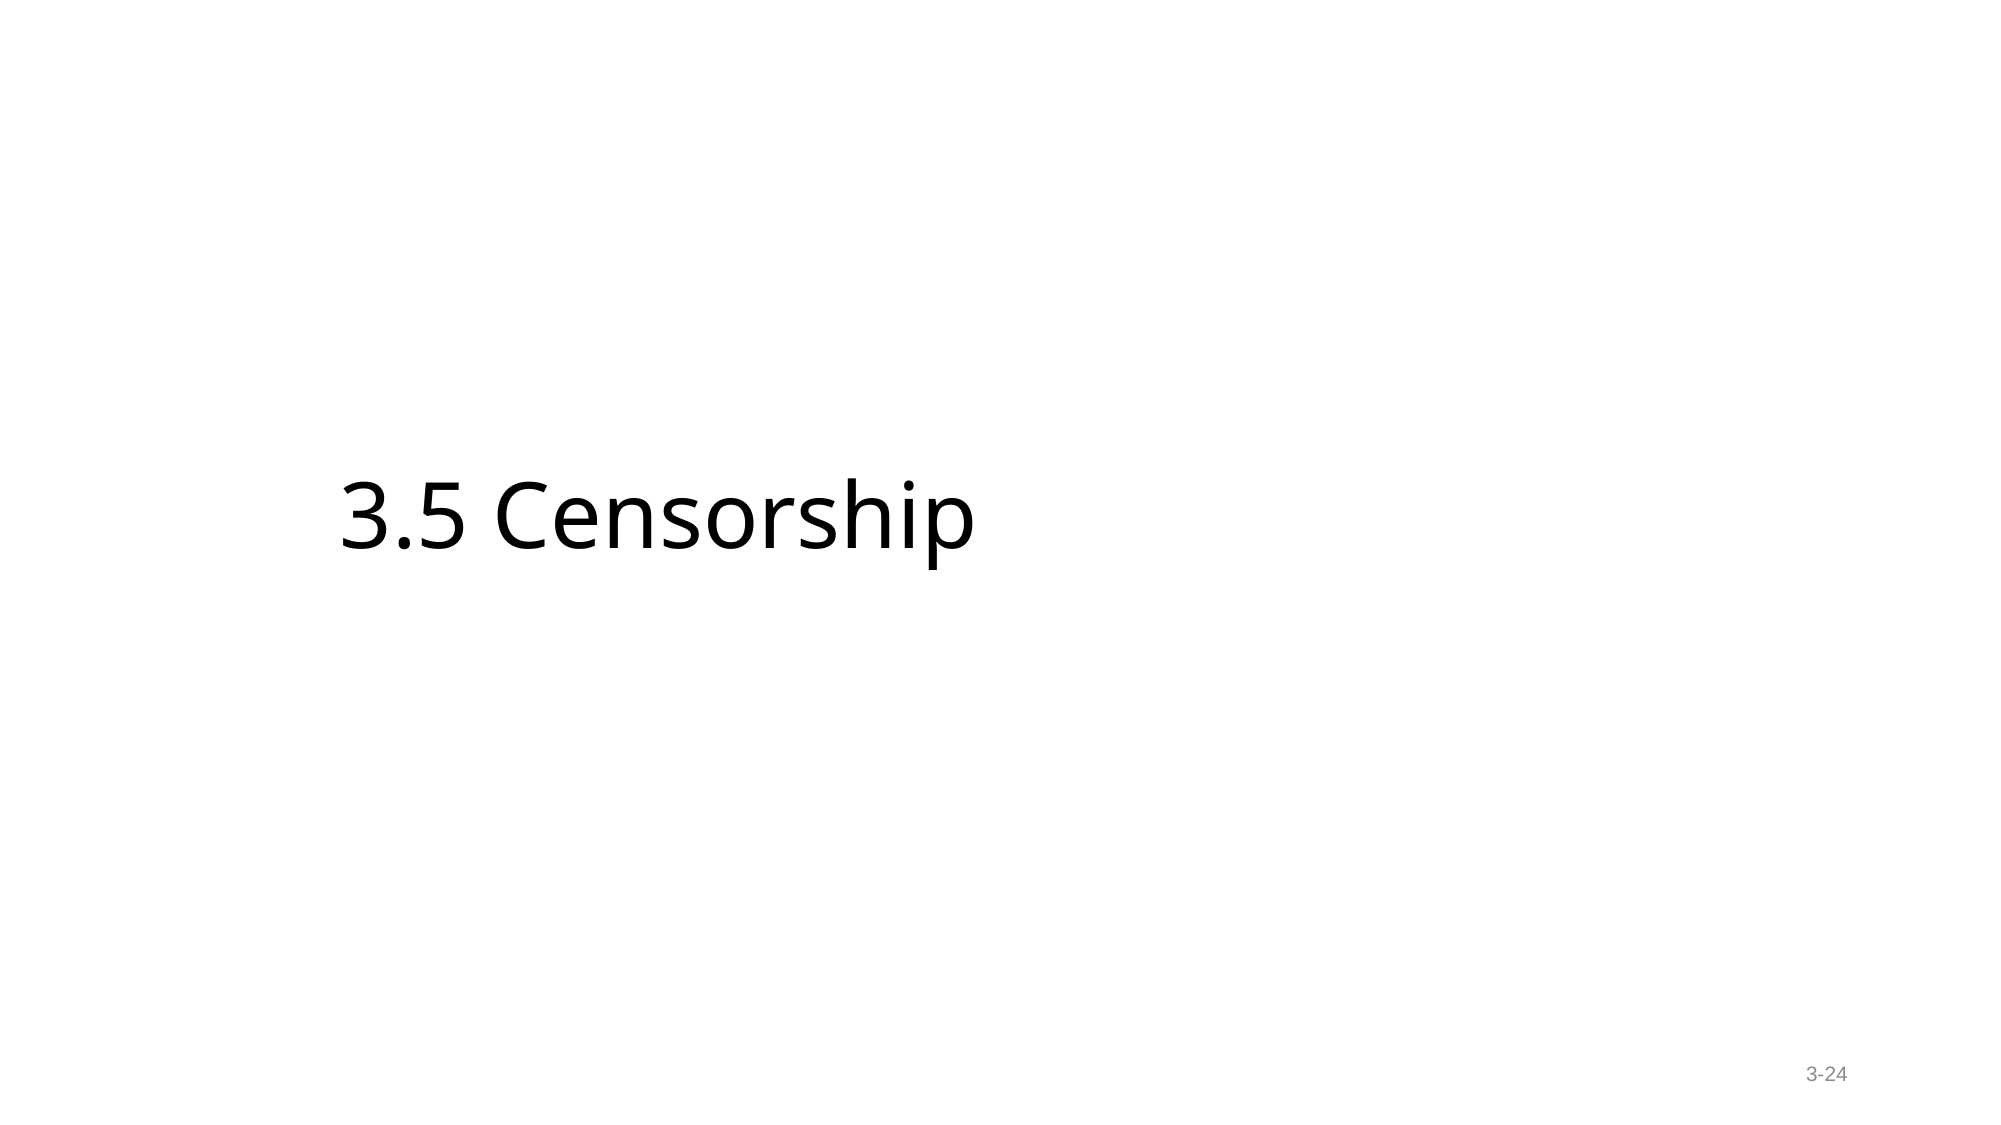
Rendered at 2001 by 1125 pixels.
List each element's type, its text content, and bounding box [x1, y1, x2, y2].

title 3.5 Censorship [324, 12, 1688, 1025]
slide_number 3-24 [1412, 1042, 1863, 1103]
